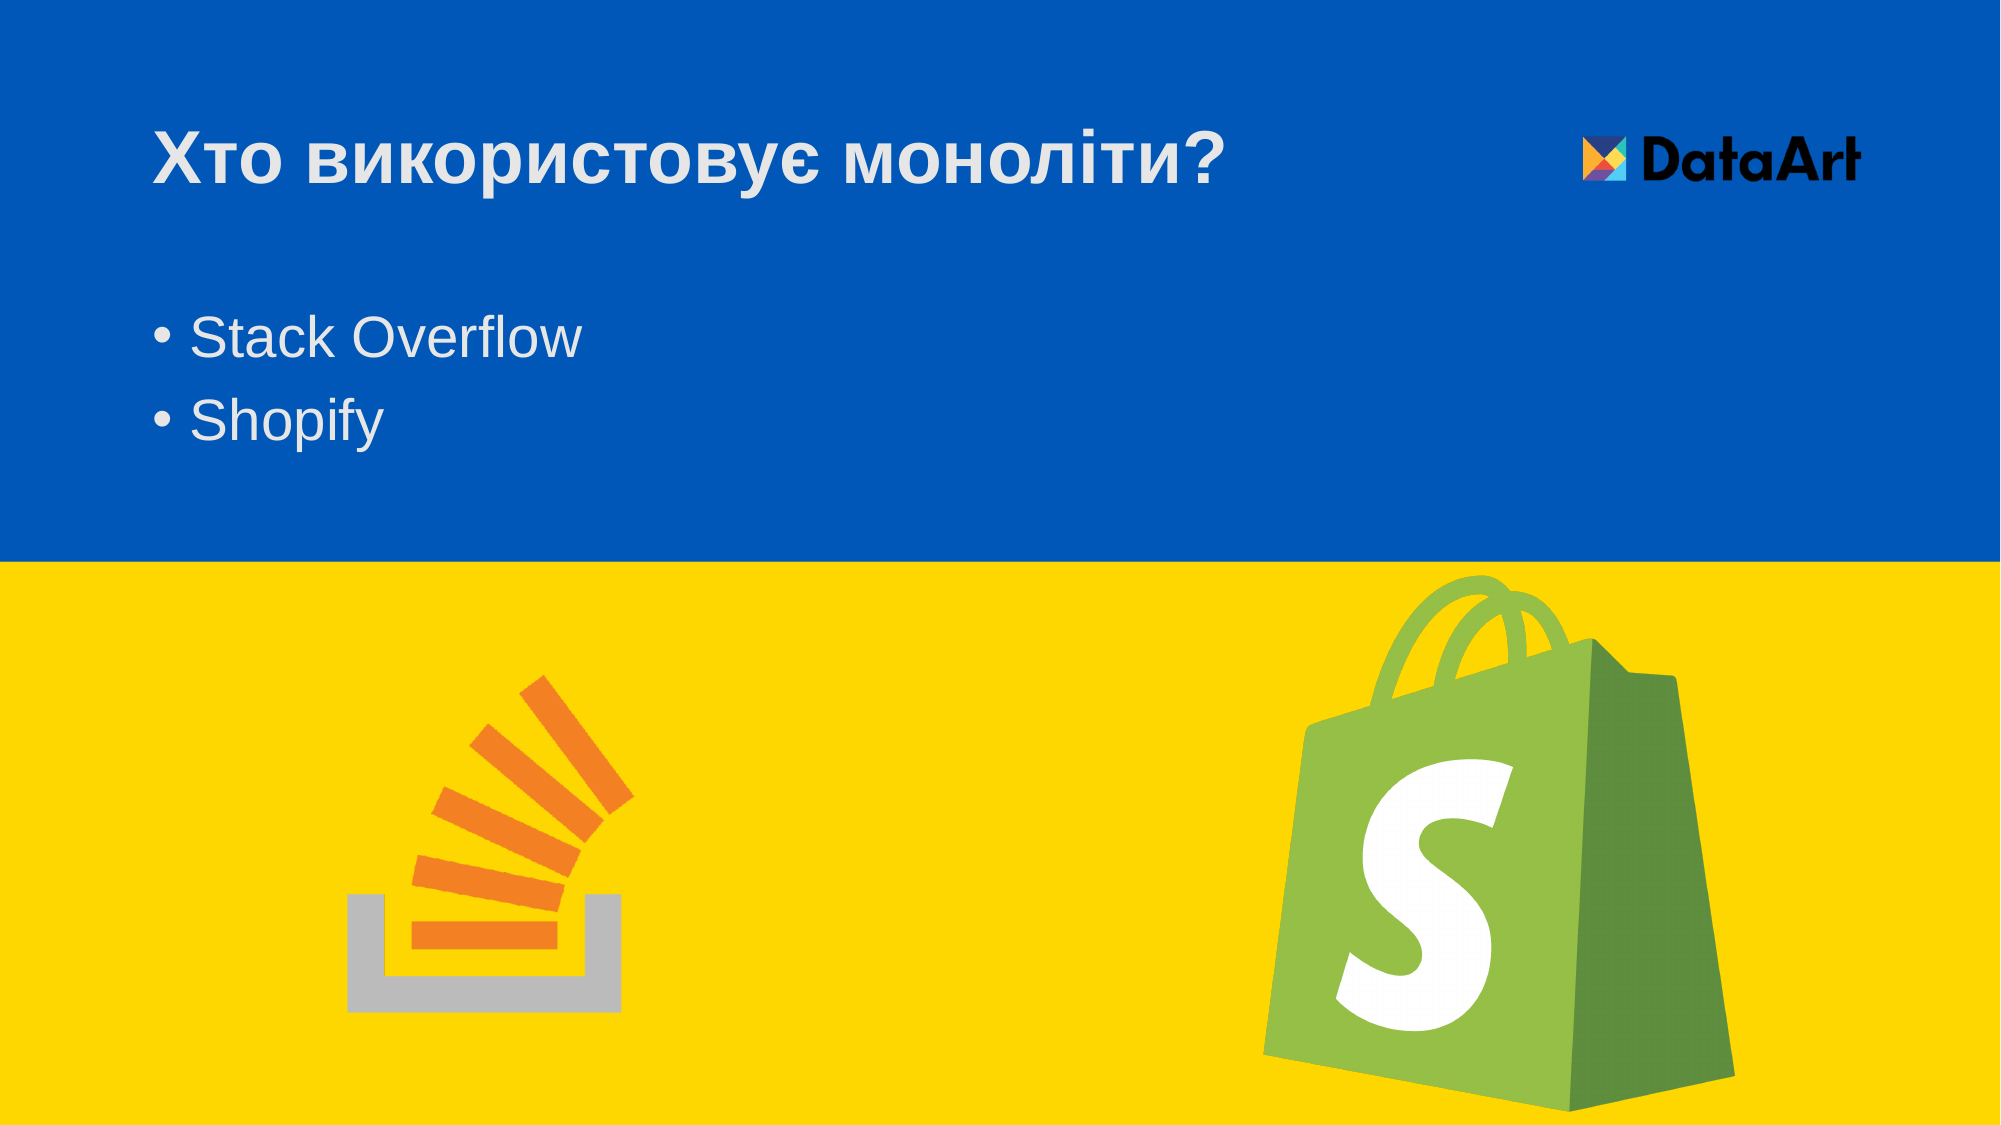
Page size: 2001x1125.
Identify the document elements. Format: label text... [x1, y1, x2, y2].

title Хто використовує моноліти? [137, 50, 1863, 268]
picture [0, 0, 2001, 1125]
list Stack Overflow Shopify [137, 299, 1863, 1014]
